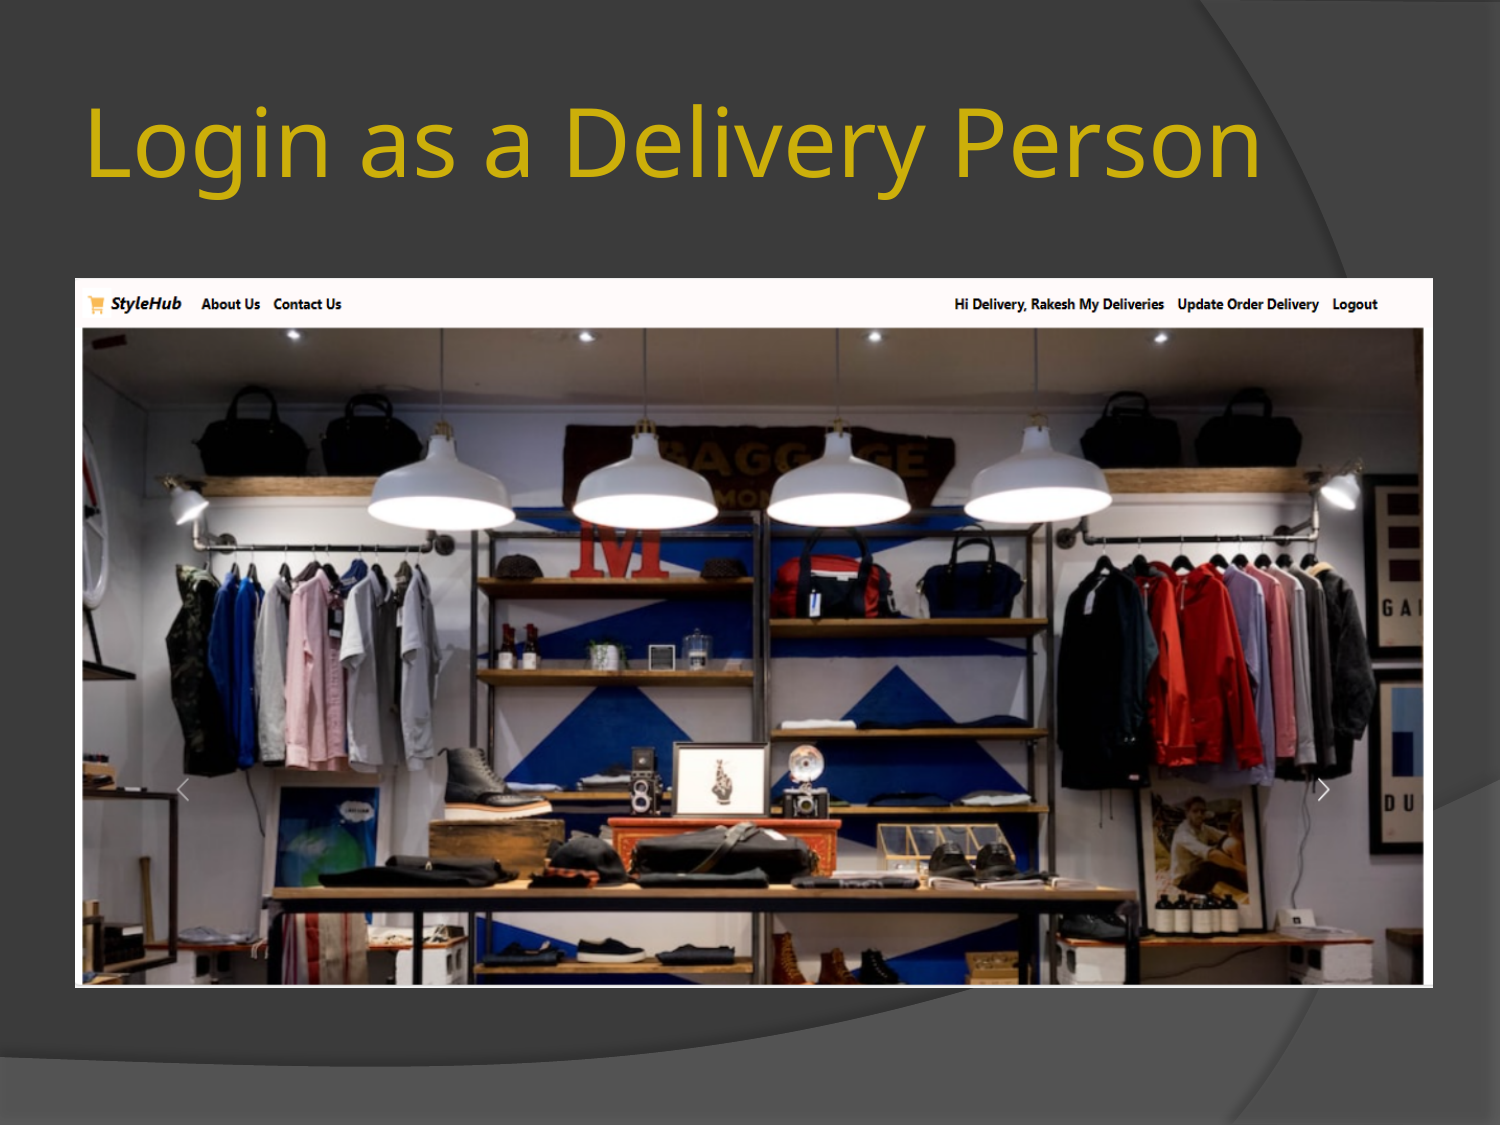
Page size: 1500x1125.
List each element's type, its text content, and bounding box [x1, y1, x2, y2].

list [74, 278, 1434, 988]
title Login as a Delivery Person [75, 45, 1300, 233]
